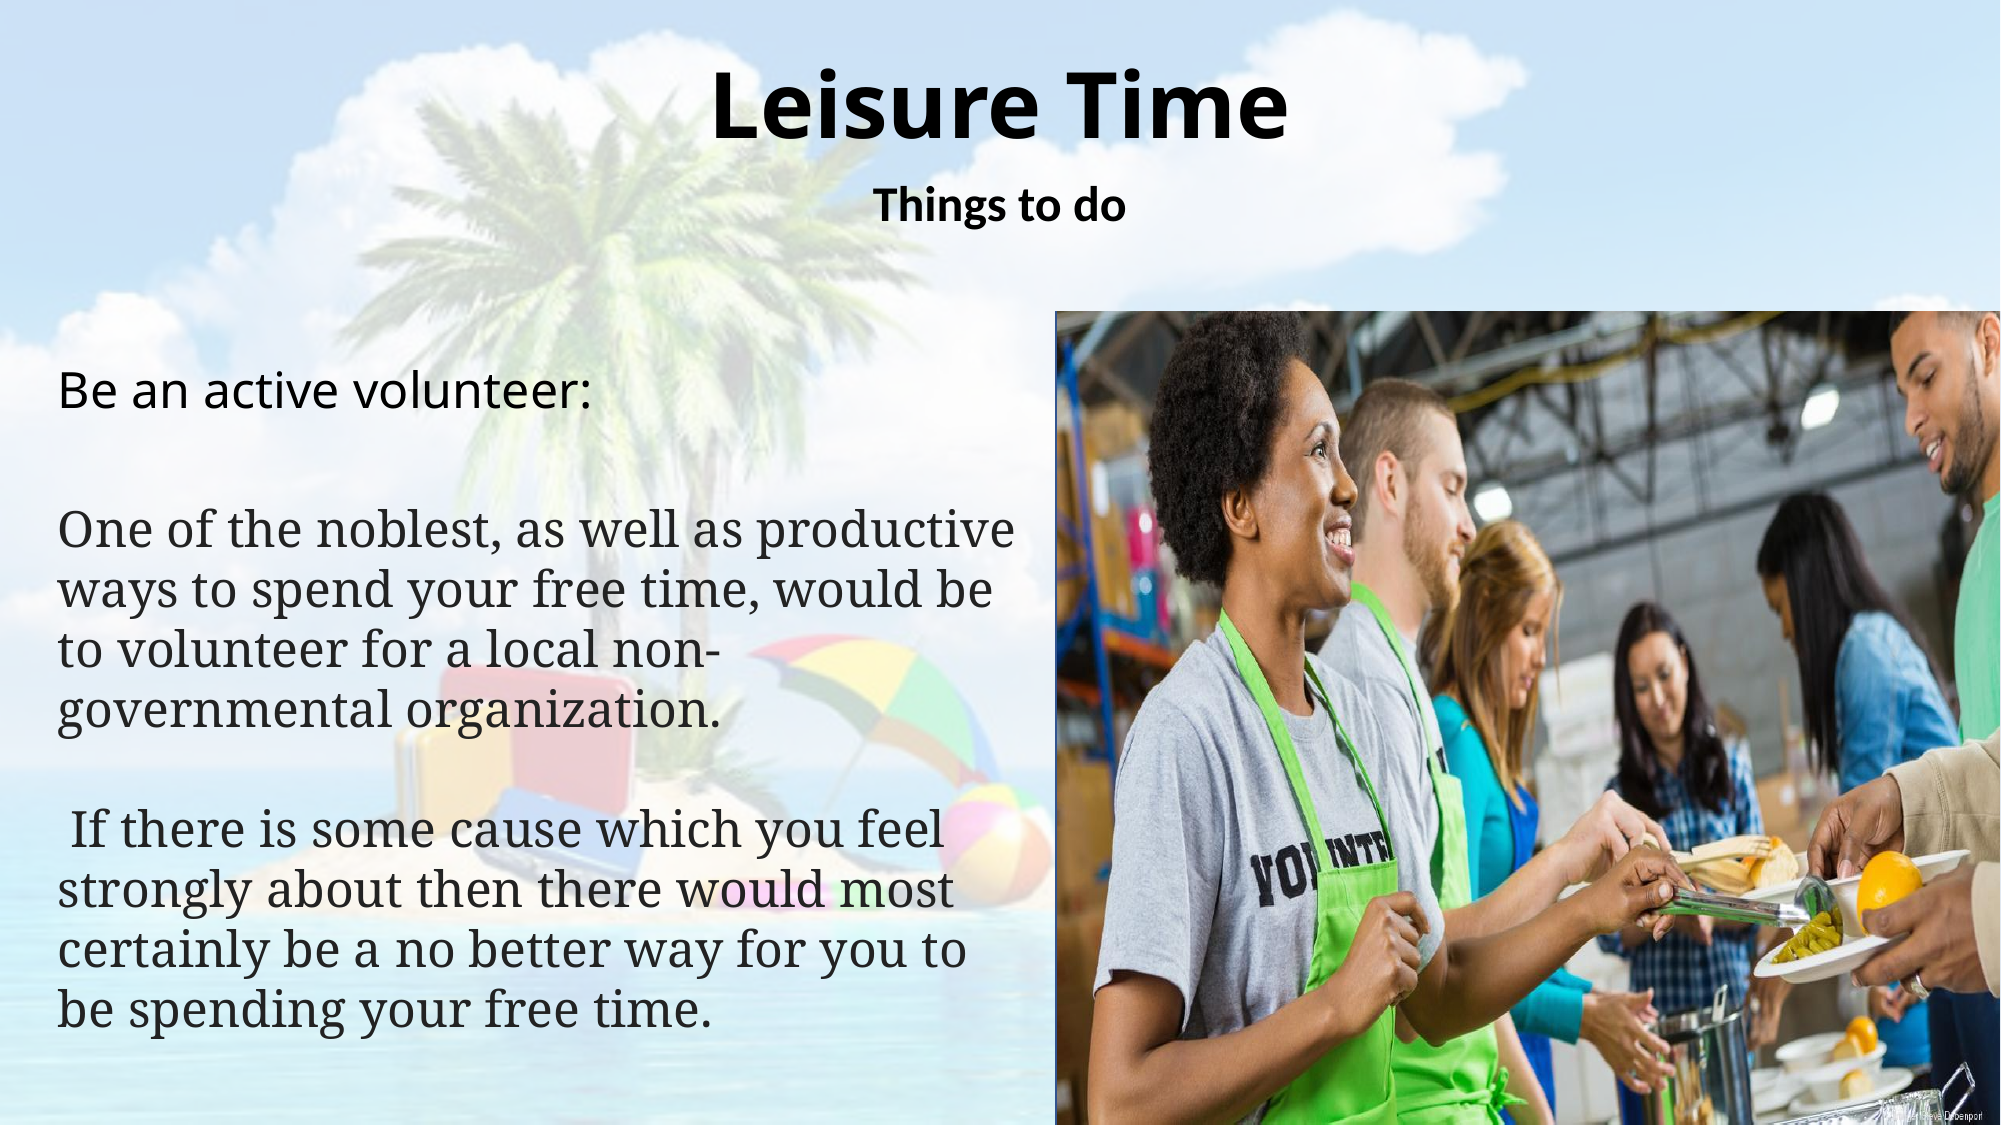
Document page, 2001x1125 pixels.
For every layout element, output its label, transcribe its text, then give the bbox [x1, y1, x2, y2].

text_box One of the noblest, as well as productive ways to spend your free time, would be to volunteer for a local non-governmental organization. If there is some cause which you feel strongly about then there would most certainly be a no better way for you to be spending your free time. [43, 490, 1047, 1045]
text_box Things to do [712, 163, 1288, 239]
picture [1057, 311, 2000, 1125]
title Leisure Time [137, 0, 1863, 218]
text_box Be an active volunteer: [43, 350, 1047, 426]
